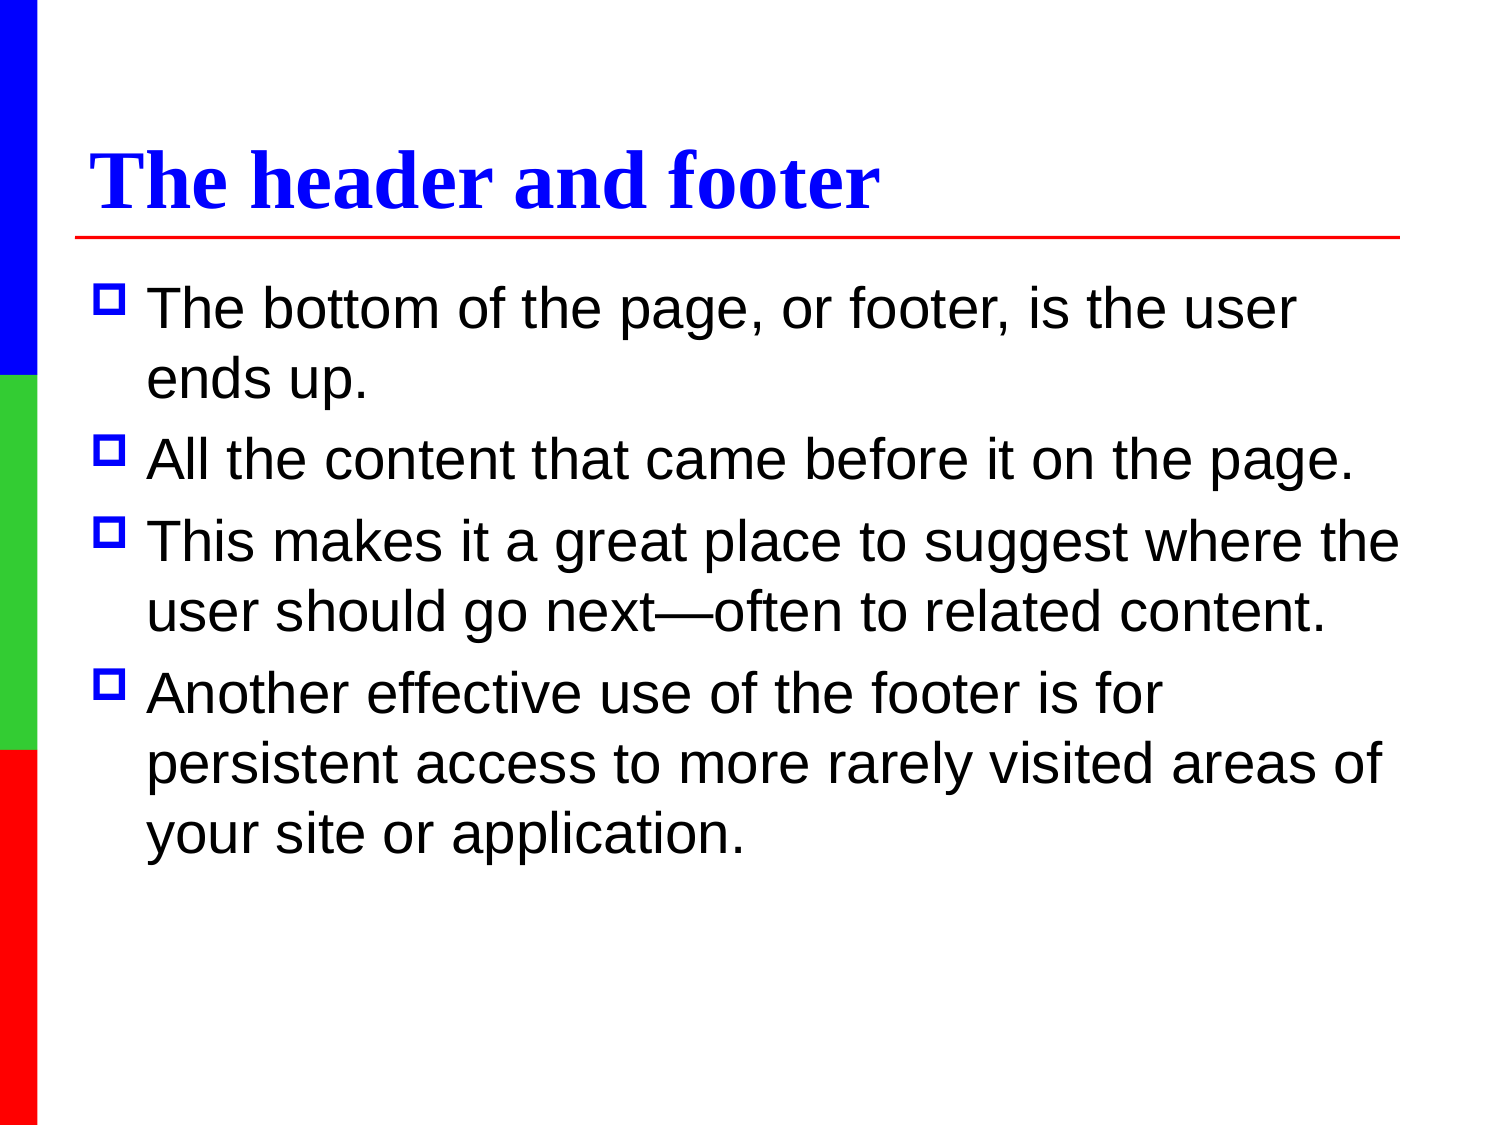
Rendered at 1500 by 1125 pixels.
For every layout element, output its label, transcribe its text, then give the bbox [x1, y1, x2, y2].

title The header and footer [74, 45, 1426, 233]
list The bottom of the page, or footer, is the user ends up. All the content that came before it on the page. This makes it a great place to suggest where the user should go next—often to related content. Another effective use of the footer is for persistent access to more rarely visited areas of your site or application. [74, 262, 1426, 1006]
